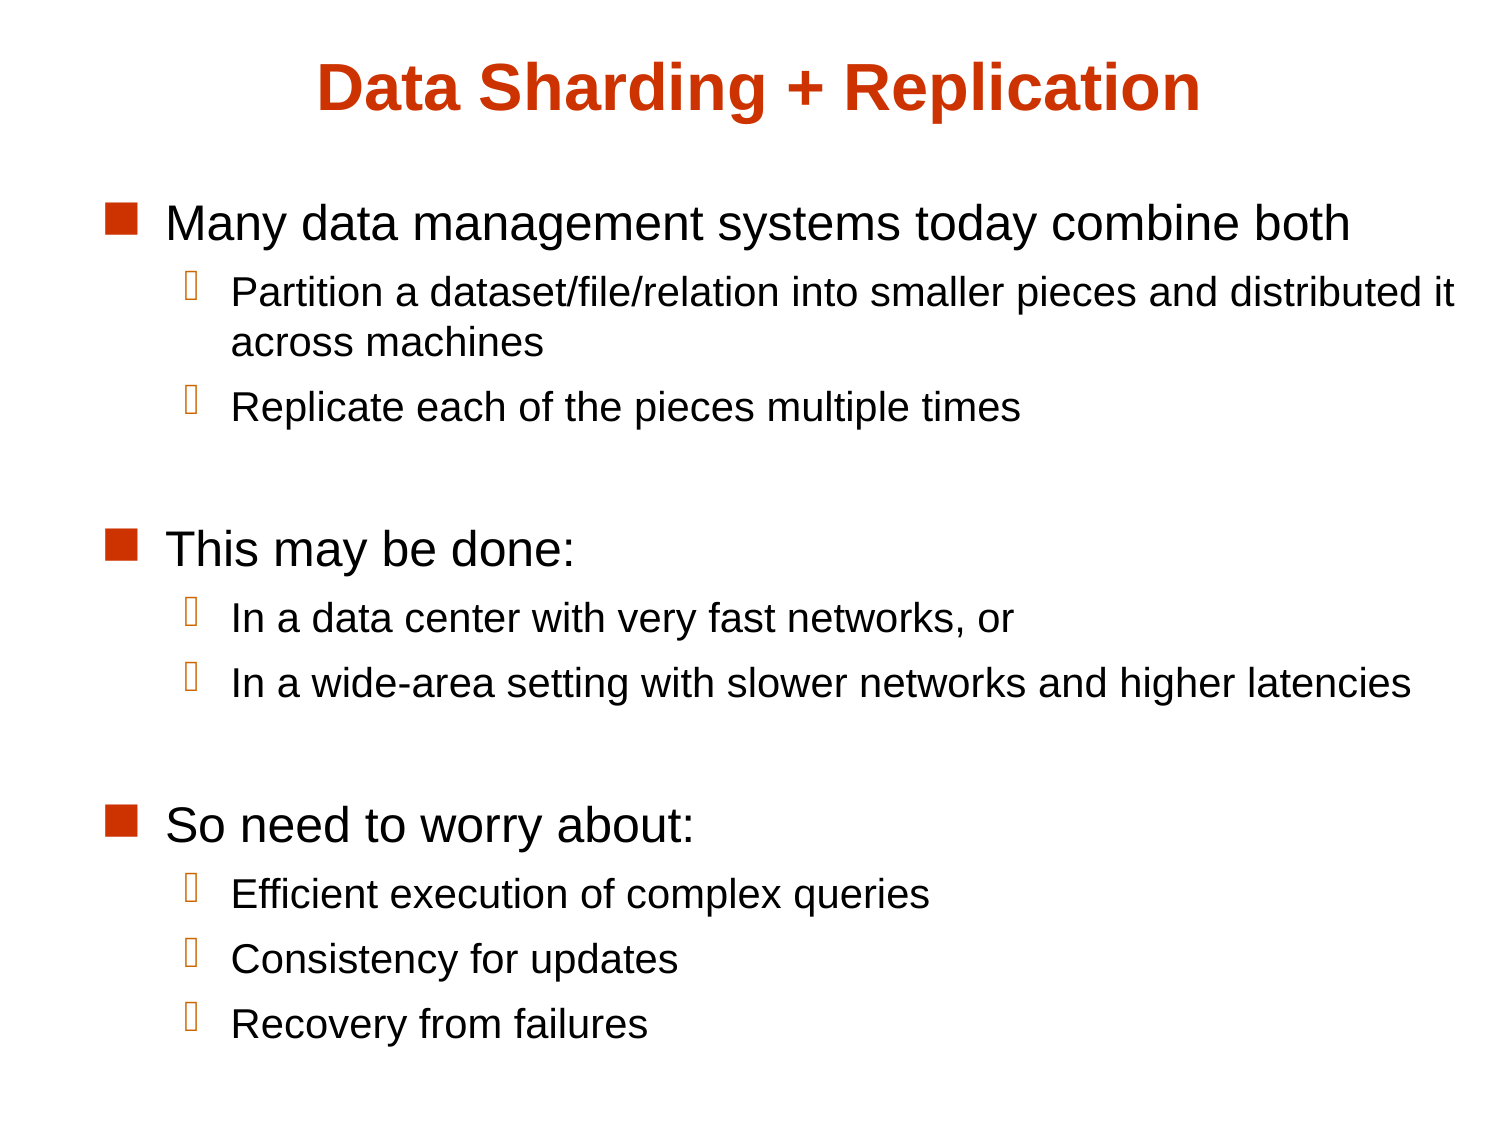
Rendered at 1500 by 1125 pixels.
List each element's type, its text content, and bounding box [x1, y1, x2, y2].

title Data Sharding + Replication [97, 30, 1423, 132]
list Many data management systems today combine both Partition a dataset/file/relation into smaller pieces and distributed it across machines Replicate each of the pieces multiple times This may be done: In a data center with very fast networks, or In a wide-area setting with slower networks and higher latencies So need to worry about: Efficient execution of complex queries Consistency for updates Recovery from failures [93, 182, 1500, 1084]
